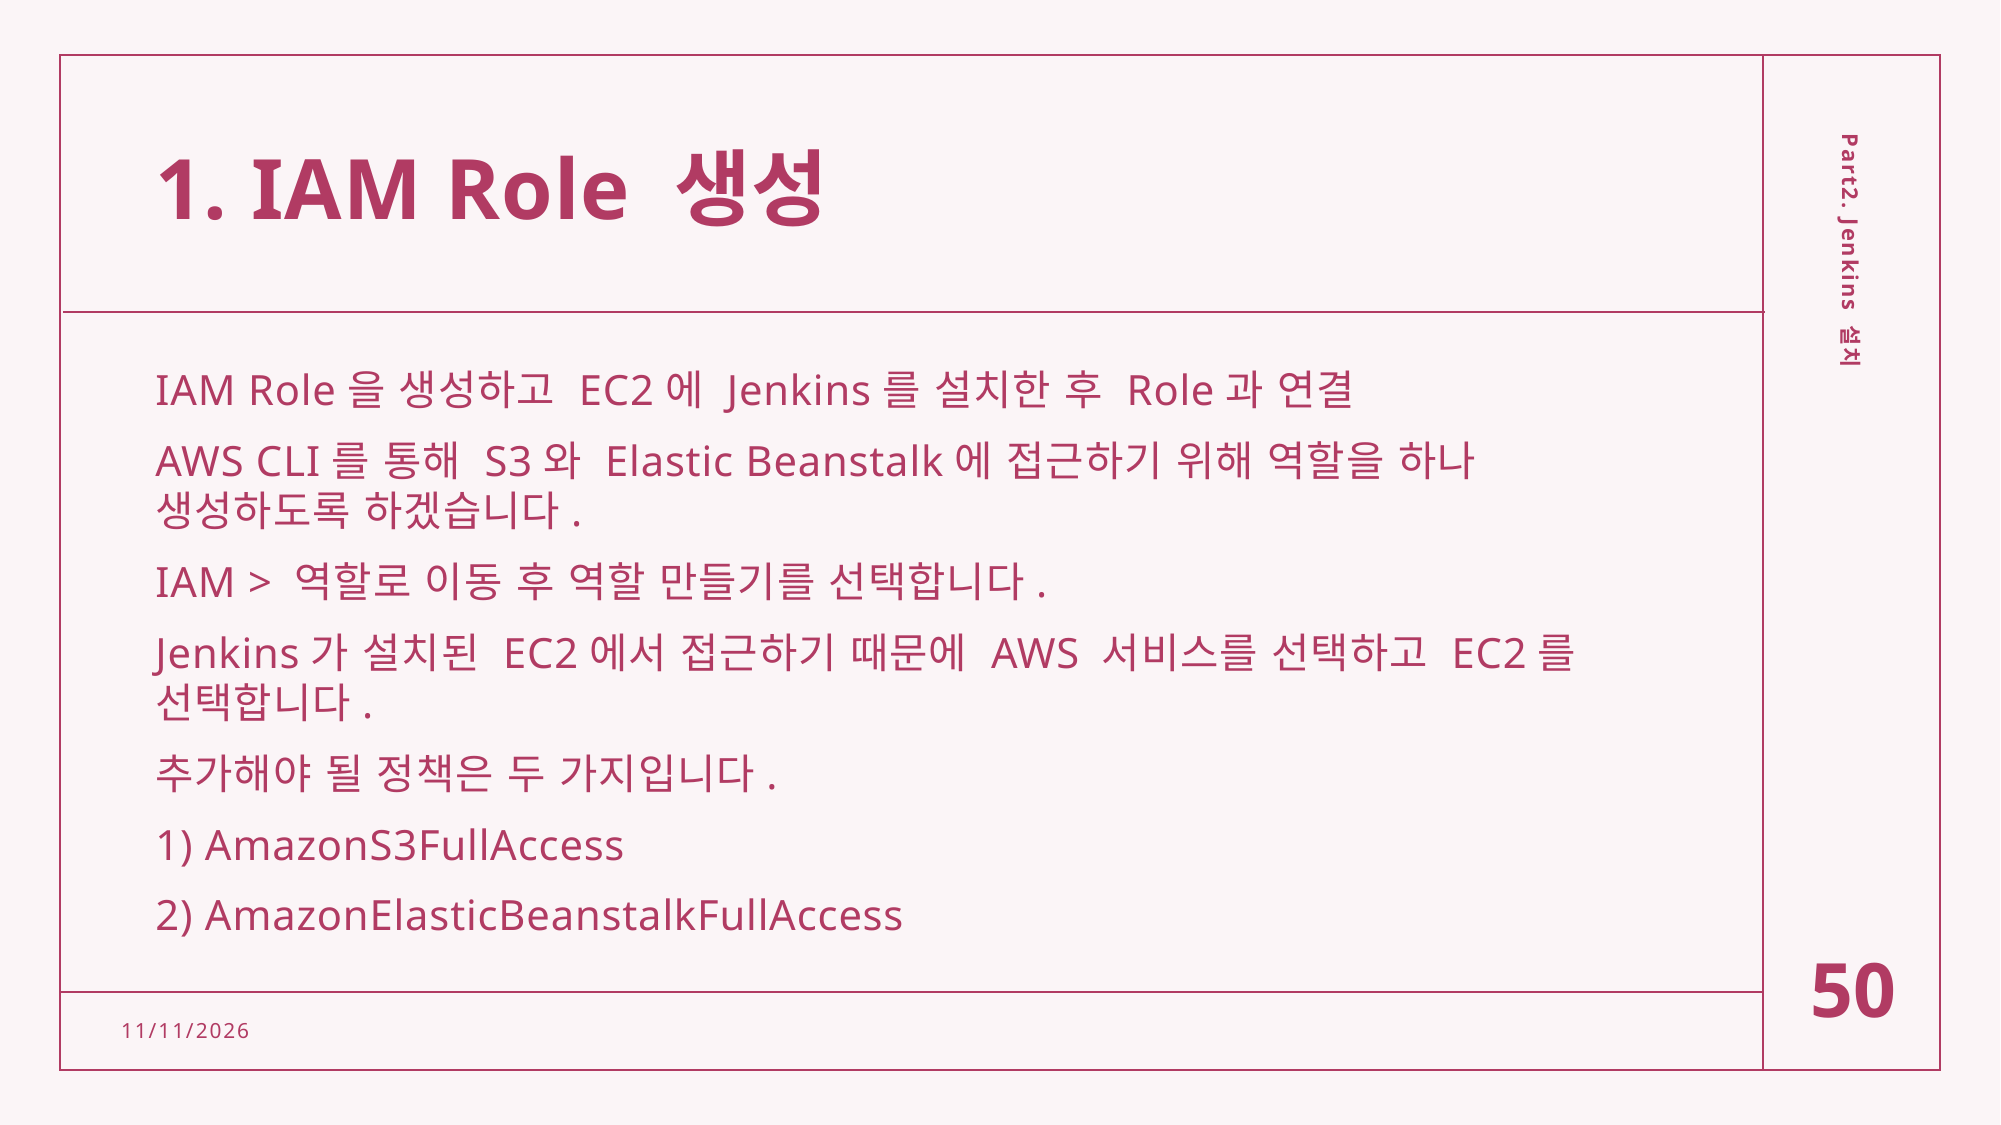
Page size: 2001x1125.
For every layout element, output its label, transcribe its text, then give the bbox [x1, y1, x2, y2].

title 1. IAM Role 생성 [137, 89, 1701, 294]
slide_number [103, 1007, 621, 1055]
footer Part2. Jenkins 설치 [1822, 115, 1883, 791]
list IAM Role을 생성하고 EC2에 Jenkins를 설치한 후 Role과 연결 AWS CLI를 통해 S3와 Elastic Beanstalk에 접근하기 위해 역할을 하나 생성하도록 하겠습니다. IAM > 역할로 이동 후 역할 만들기를 선택합니다. Jenkins가 설치된 EC2에서 접근하기 때문에 AWS 서비스를 선택하고 EC2를 선택합니다. 추가해야 될 정책은 두 가지입니다. 1) AmazonS3FullAccess 2) AmazonElasticBeanstalkFullAccess [137, 345, 1701, 944]
slide_number 50 [1775, 930, 1932, 1055]
